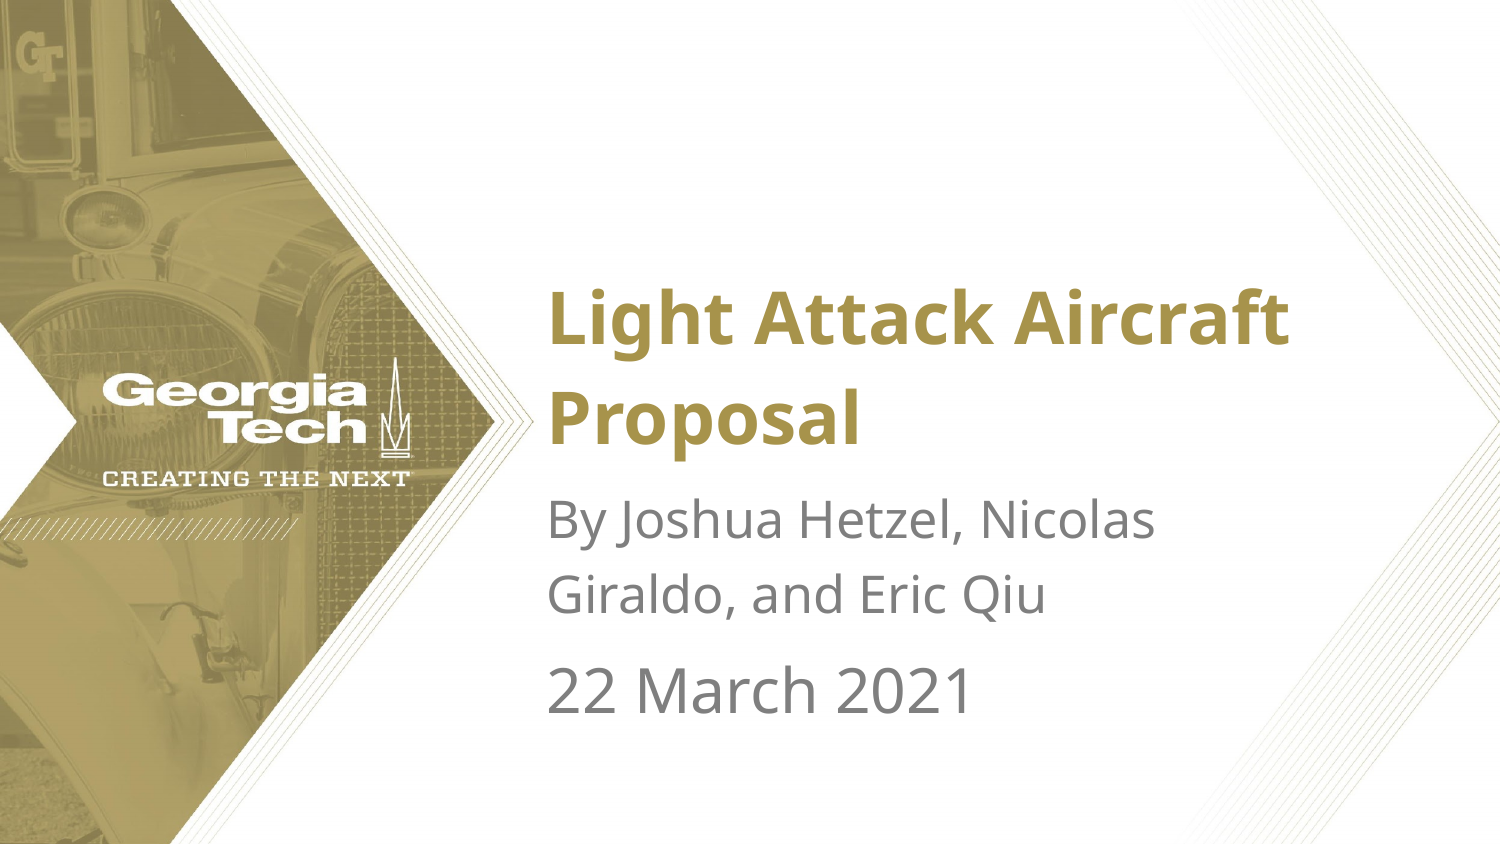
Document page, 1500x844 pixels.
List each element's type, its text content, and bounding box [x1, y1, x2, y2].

subtitle By Joshua Hetzel, Nicolas Giraldo, and Eric Qiu 22 March 2021 [531, 466, 1368, 674]
picture [0, 0, 1500, 844]
title Light Attack Aircraft Proposal [531, 228, 1368, 466]
